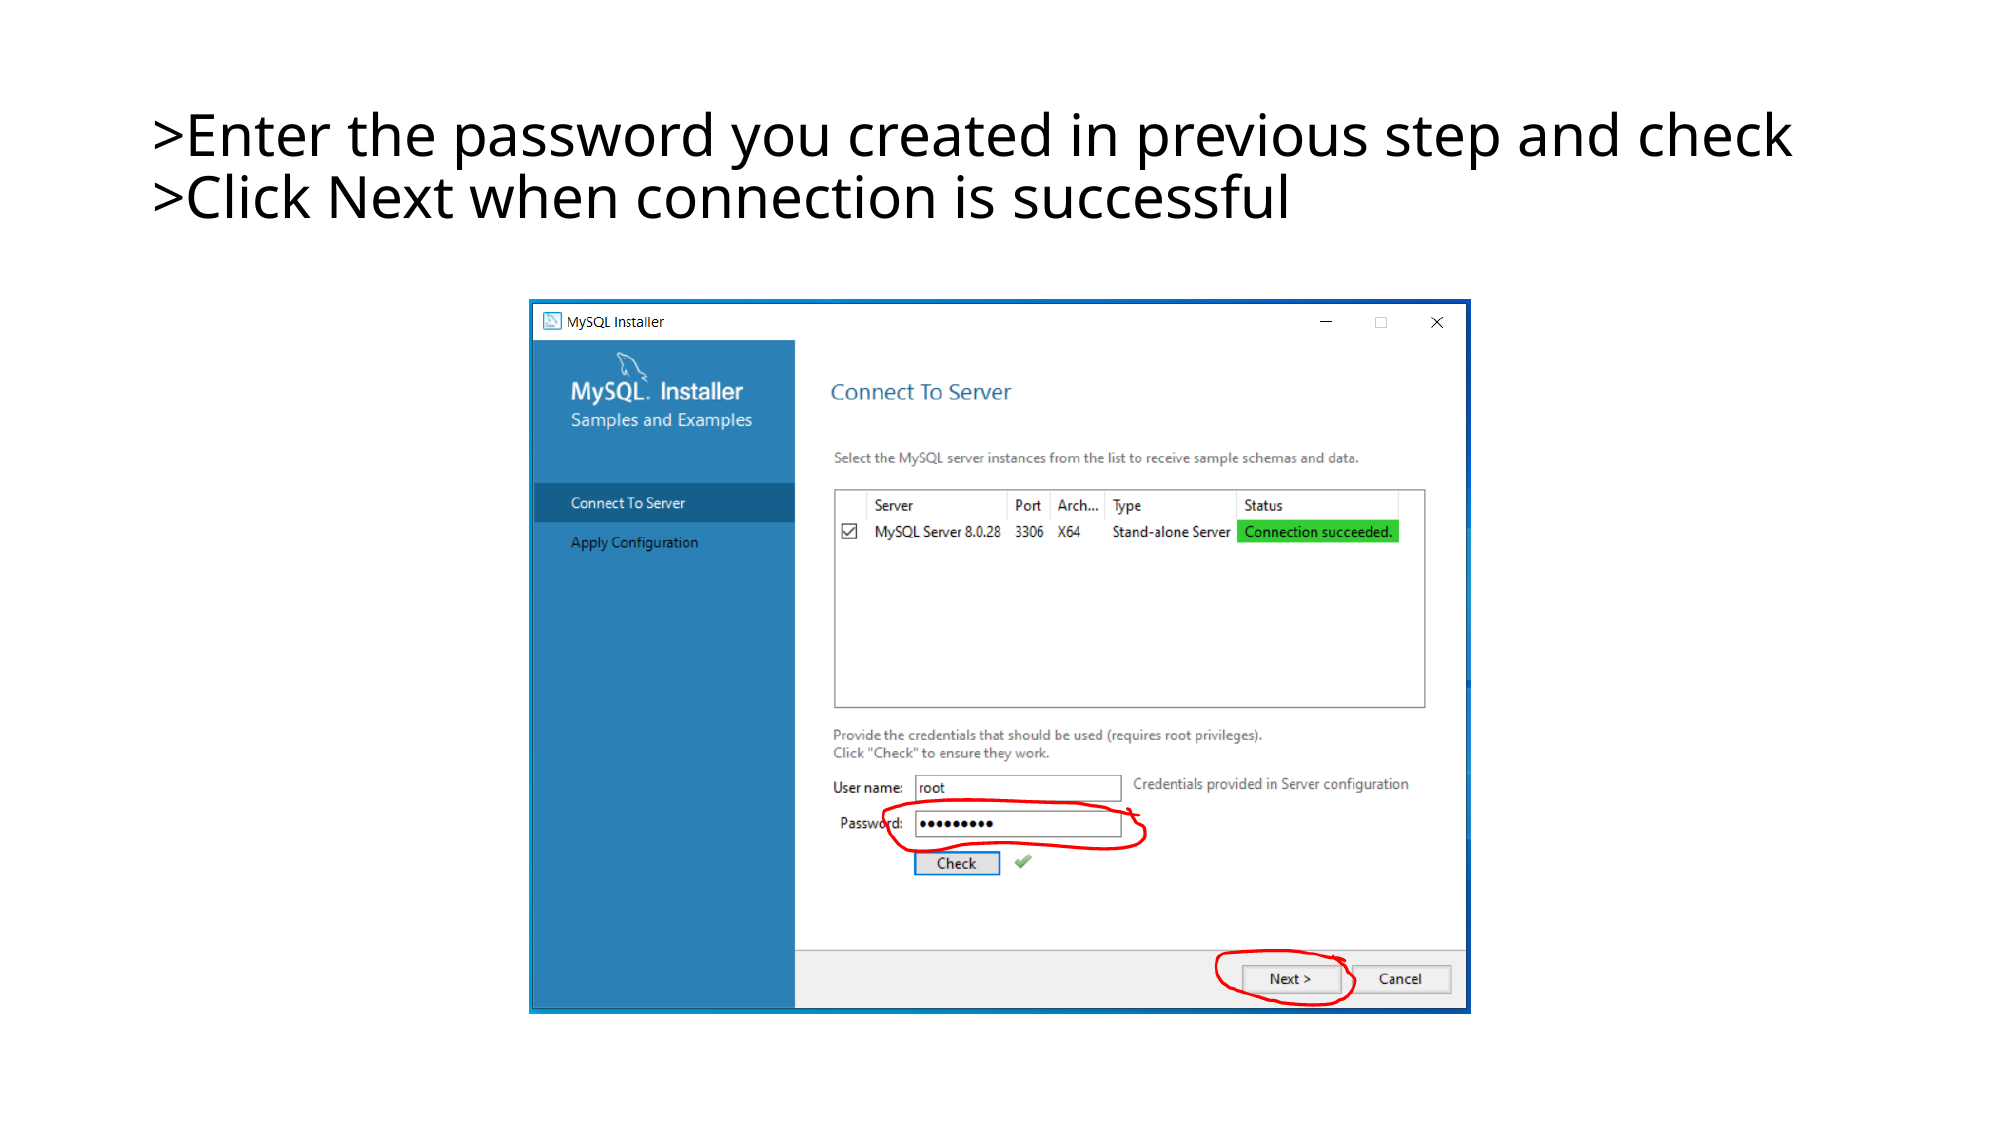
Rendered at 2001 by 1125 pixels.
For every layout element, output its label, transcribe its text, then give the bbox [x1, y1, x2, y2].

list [529, 299, 1471, 1014]
title >Enter the password you created in previous step and check >Click Next when connection is successful [137, 59, 1863, 278]
